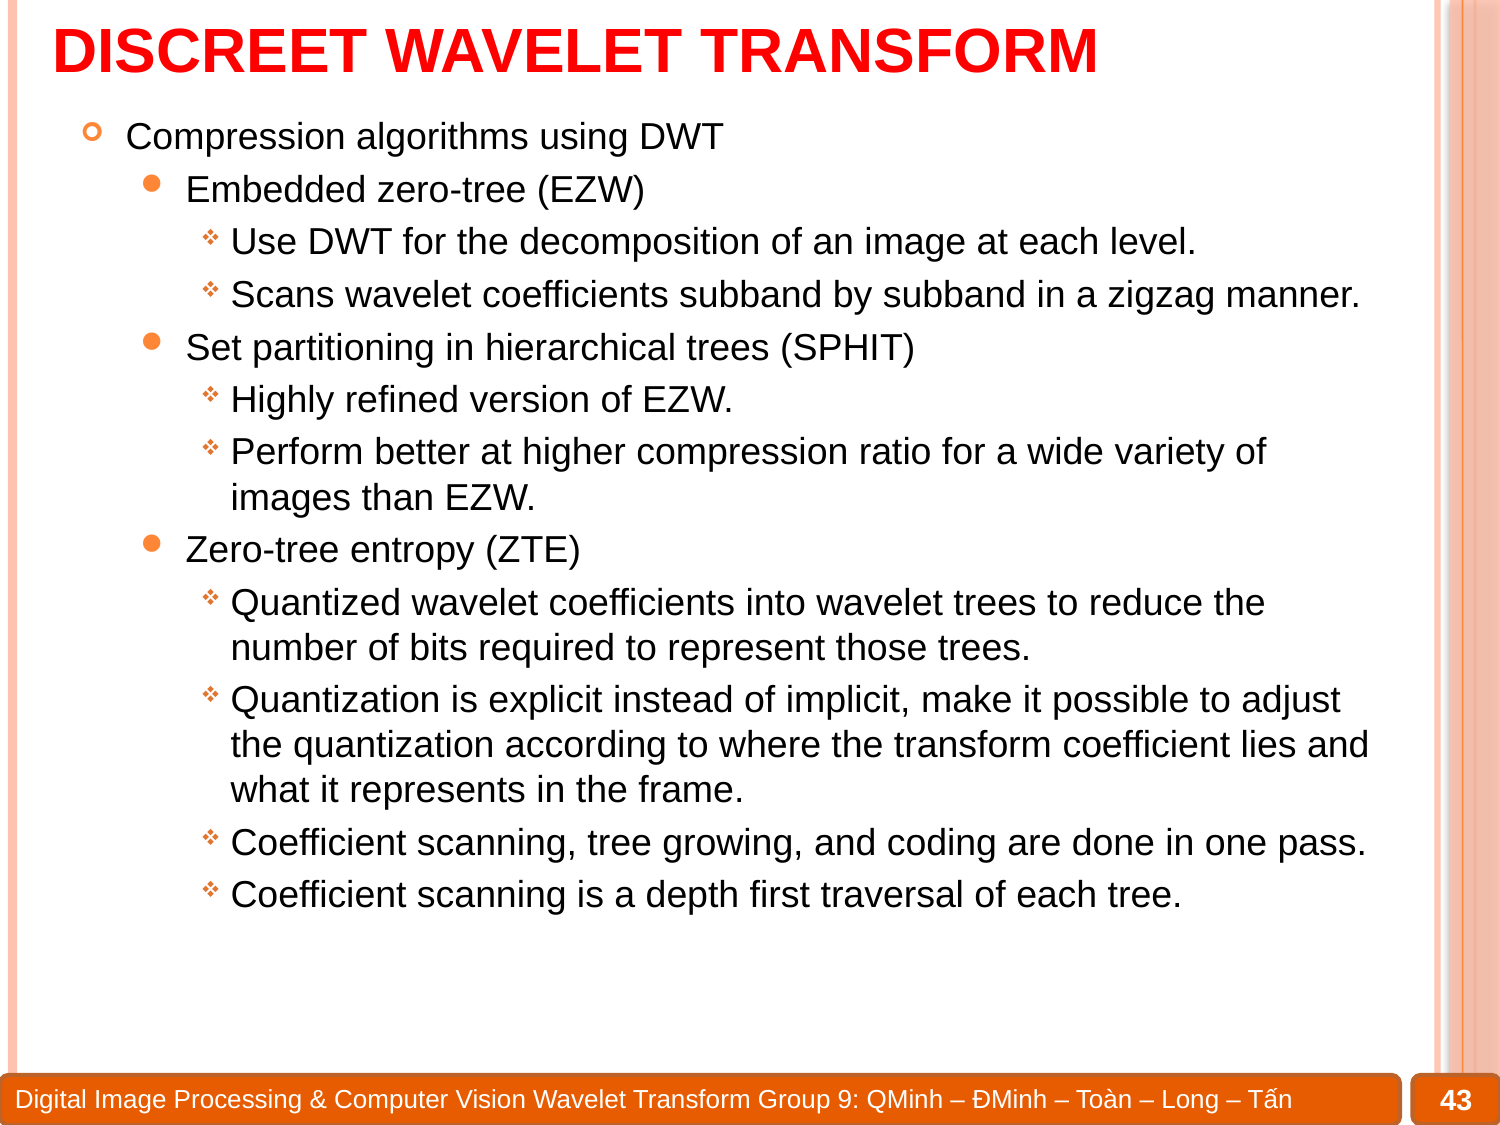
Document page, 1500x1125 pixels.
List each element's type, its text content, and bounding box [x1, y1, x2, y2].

slide_number 43 [1412, 1074, 1500, 1123]
title DISCREET WAVELET TRANSFORM [37, 12, 1425, 93]
list Compression algorithms using DWT Embedded zero-tree (EZW) Use DWT for the decomposition of an image at each level. Scans wavelet coefficients subband by subband in a zigzag manner. Set partitioning in hierarchical trees (SPHIT) Highly refined version of EZW. Perform better at higher compression ratio for a wide variety of images than EZW. Zero-tree entropy (ZTE) Quantized wavelet coefficients into wavelet trees to reduce the number of bits required to represent those trees. Quantization is explicit instead of implicit, make it possible to adjust the quantization according to where the transform coefficient lies and what it represents in the frame. Coefficient scanning, tree growing, and coding are done in one pass. Coefficient scanning is a depth first traversal of each tree. [65, 105, 1391, 1100]
